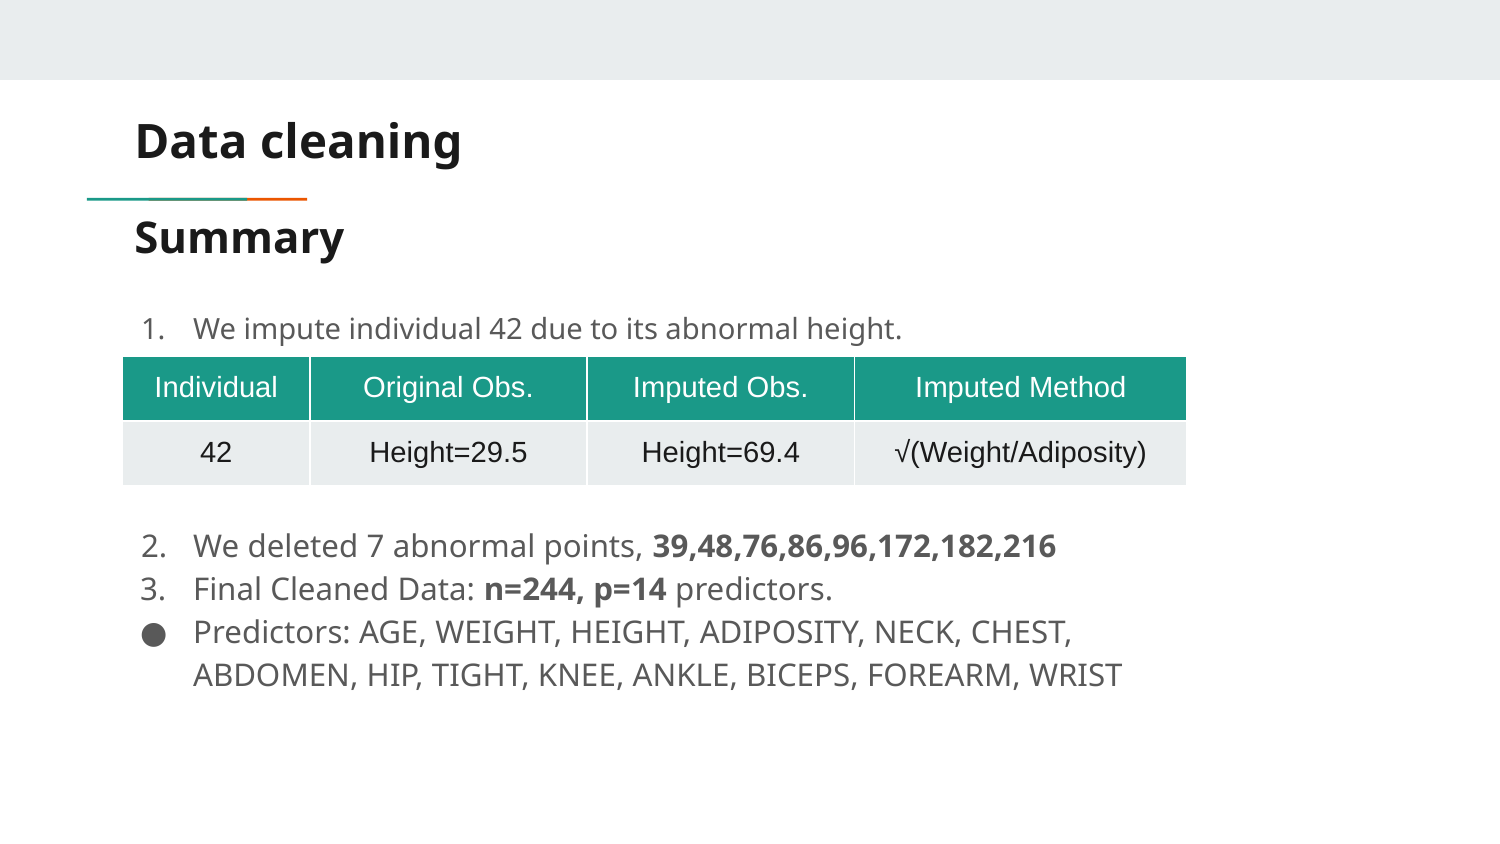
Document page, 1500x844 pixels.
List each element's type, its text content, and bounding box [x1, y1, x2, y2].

table_cell Height=29.5 [311, 422, 586, 485]
table_cell √(Weight/Adiposity) [855, 422, 1186, 485]
text_box We impute individual 42 due to its abnormal height. We deleted 7 abnormal points, 39,48,76,86,96,172,182,216 Final Cleaned Data: n=244, p=14 predictors. Predictors: AGE, WEIGHT, HEIGHT, ADIPOSITY, NECK, CHEST, ABDOMEN, HIP, TIGHT, KNEE, ANKLE, BICEPS, FOREARM, WRIST [103, 295, 1234, 708]
table_cell 42 [123, 422, 309, 485]
table_header Imputed Method [855, 357, 1186, 420]
text_box Summary [119, 194, 1290, 277]
table_header Individual [123, 357, 309, 420]
table_header Original Obs. [311, 357, 586, 420]
table_header Imputed Obs. [588, 357, 854, 420]
title Data cleaning [119, 95, 1381, 184]
table_cell Height=69.4 [588, 422, 854, 485]
